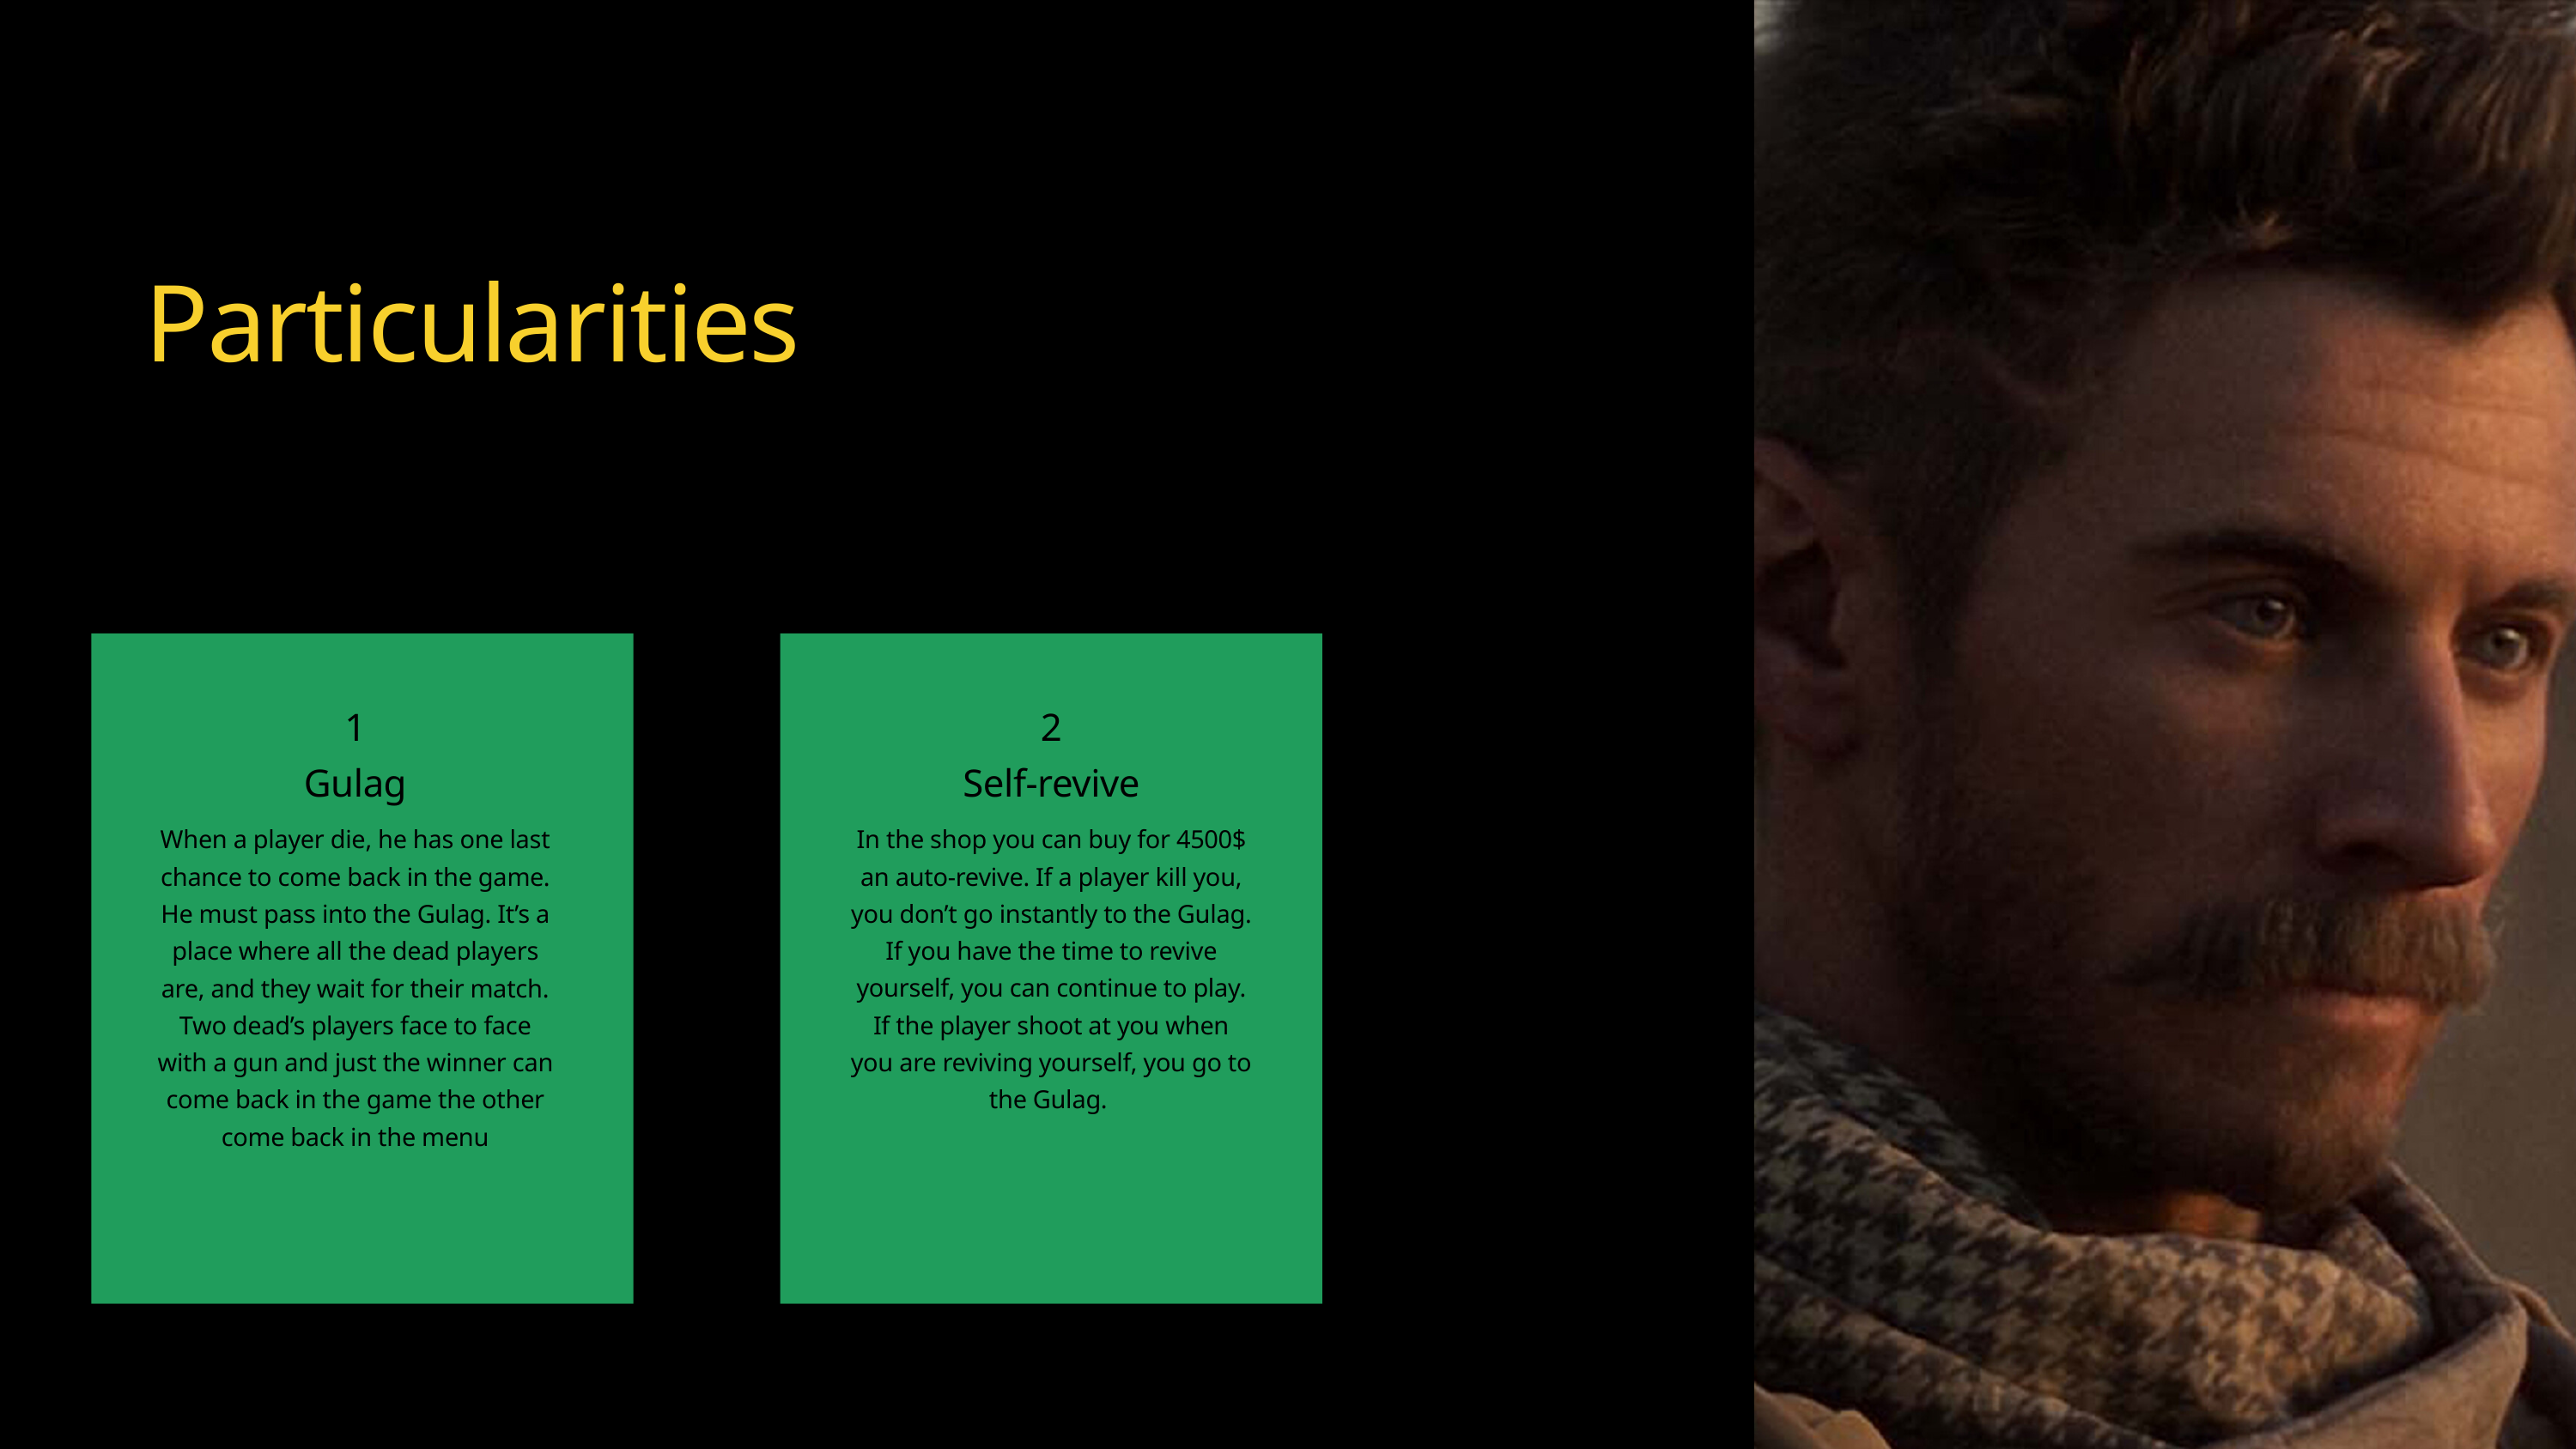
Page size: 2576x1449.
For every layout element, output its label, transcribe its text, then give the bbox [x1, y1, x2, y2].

text_box Particularities [144, 256, 1322, 384]
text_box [848, 692, 1254, 1232]
text_box [780, 633, 1322, 1304]
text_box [91, 633, 634, 1304]
picture [1753, 0, 2576, 1449]
